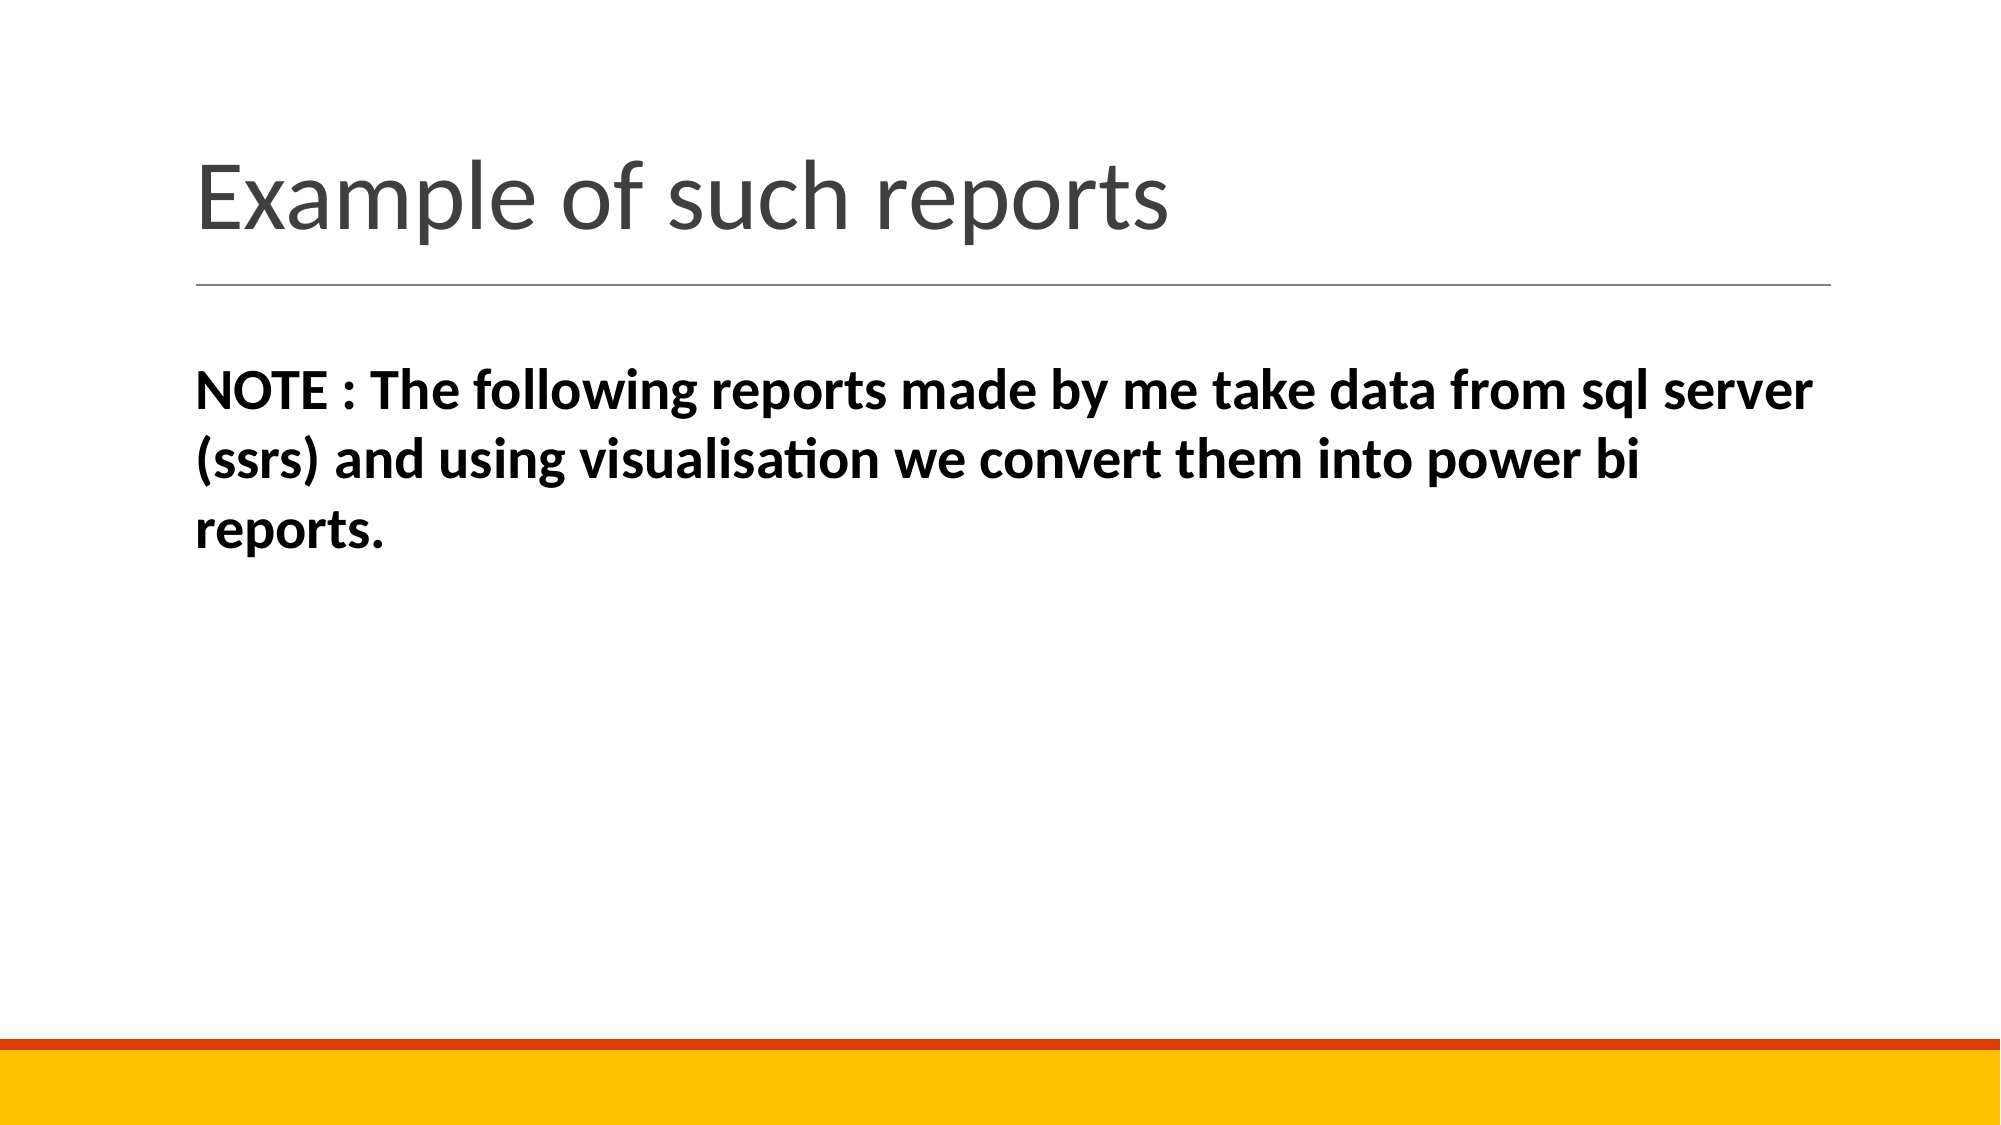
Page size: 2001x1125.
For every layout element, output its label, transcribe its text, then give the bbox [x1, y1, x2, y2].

text_box NOTE : The following reports made by me take data from sql server (ssrs) and using visualisation we convert them into power bi reports. [179, 343, 1830, 771]
title Example of such reports [180, 19, 1830, 258]
